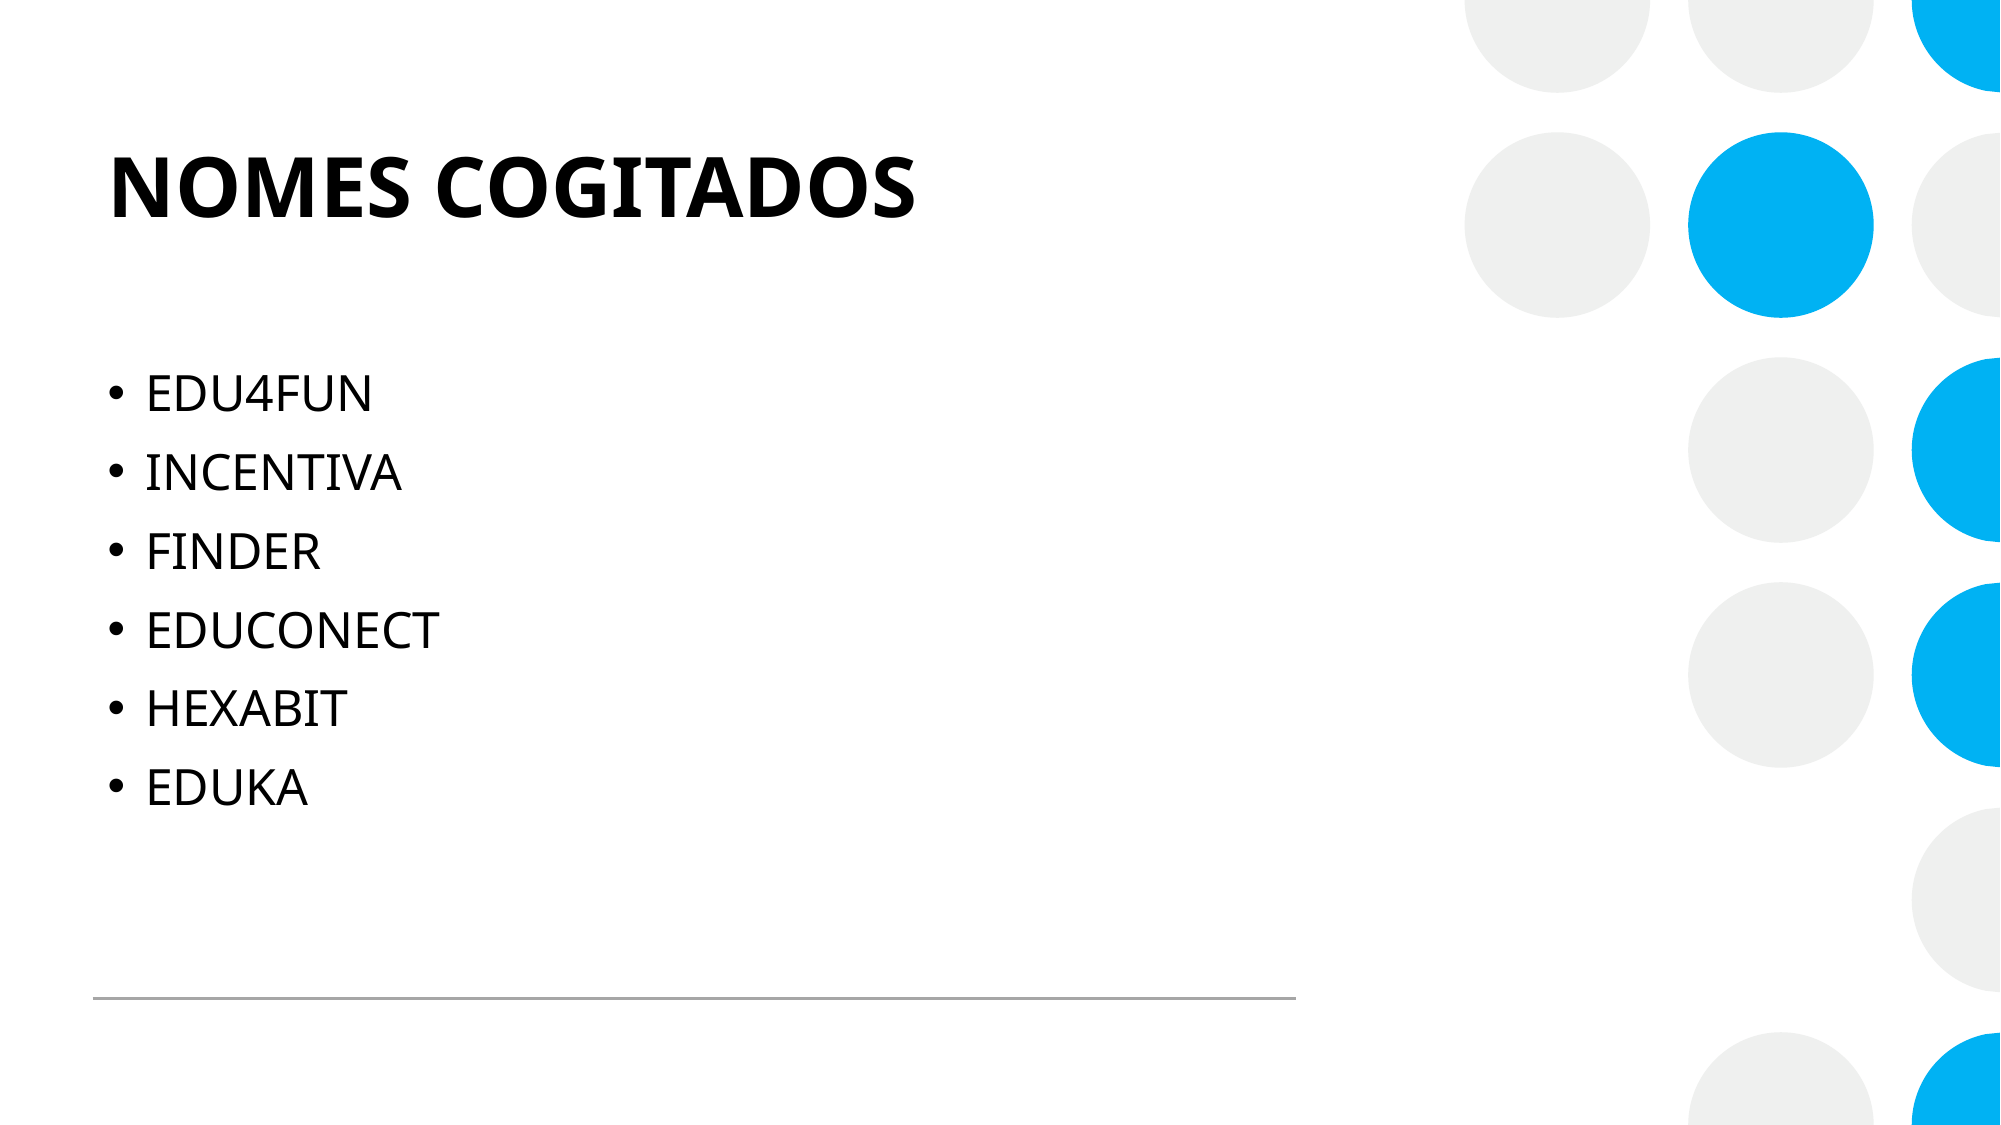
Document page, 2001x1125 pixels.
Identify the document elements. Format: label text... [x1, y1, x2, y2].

list EDU4FUN INCENTIVA FINDER EDUCONECT HEXABIT EDUKA [92, 354, 1297, 946]
title NOMES COGITADOS [92, 126, 1297, 335]
